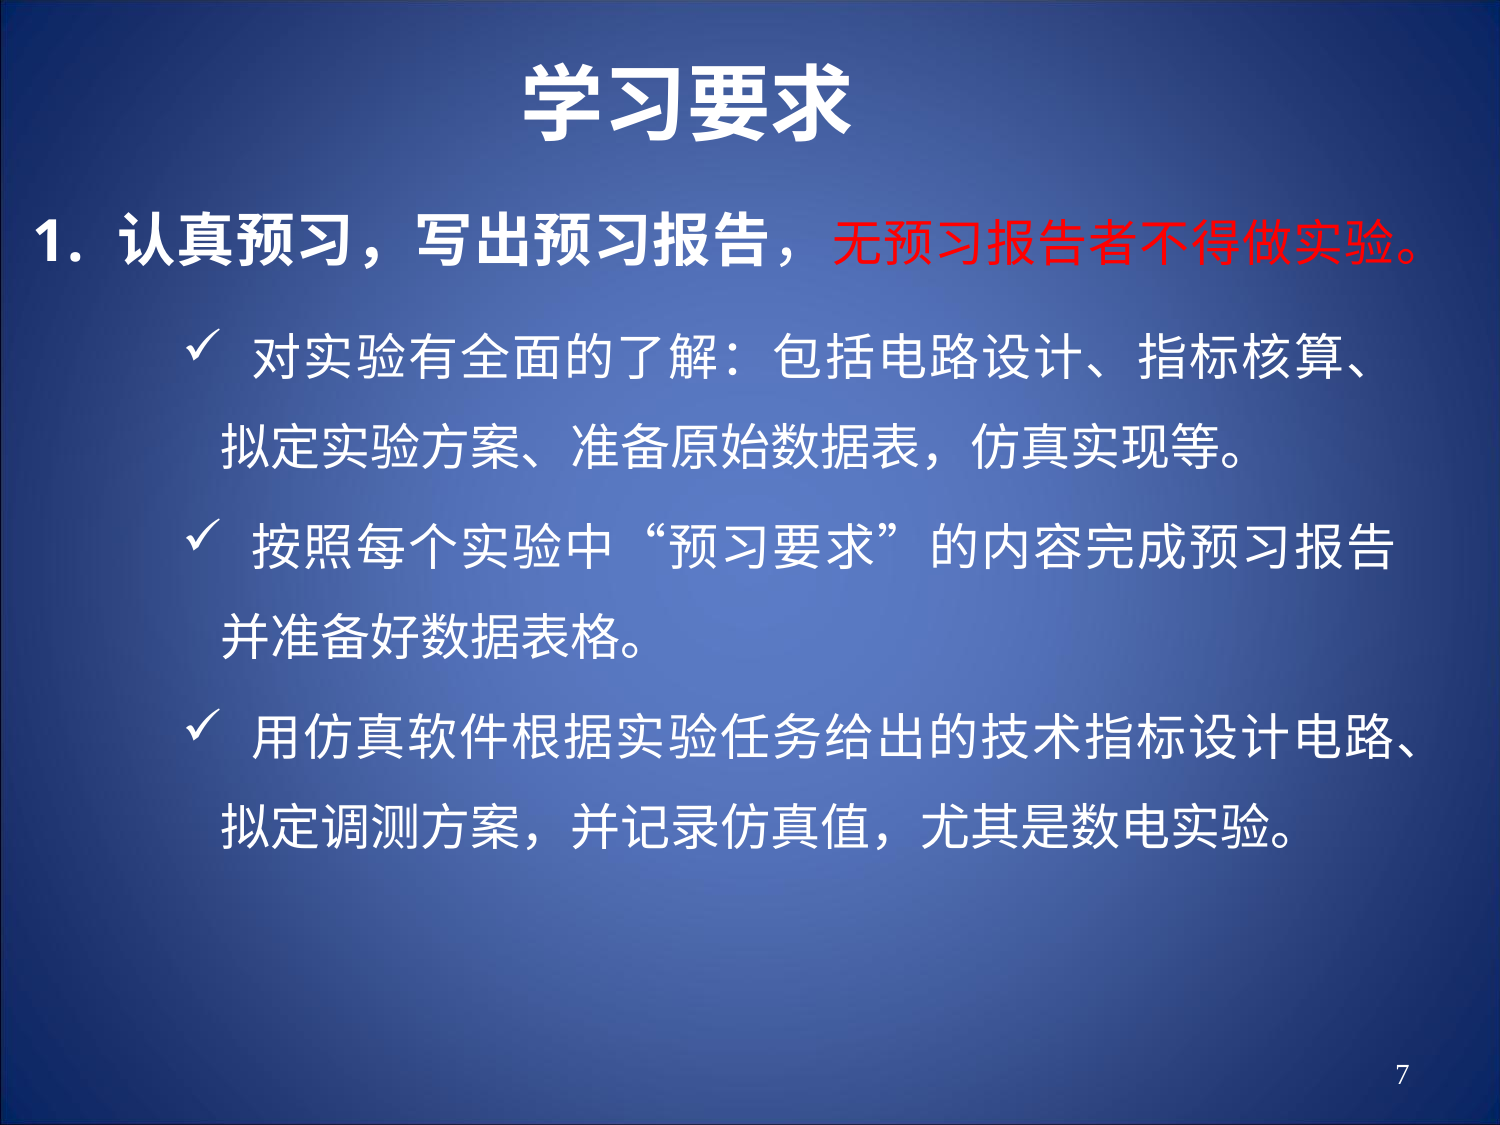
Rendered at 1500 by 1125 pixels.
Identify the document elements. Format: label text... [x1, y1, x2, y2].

picture [0, 0, 1500, 1125]
title 学习要求 [230, 31, 1163, 160]
slide_number 7 [1074, 1042, 1425, 1103]
list 认真预习，写出预习报告，无预习报告者不得做实验。 对实验有全面的了解：包括电路设计、指标核算、拟定实验方案、准备原始数据表，仿真实现等。 按照每个实验中“预习要求”的内容完成预习报告并准备好数据表格。 用仿真软件根据实验任务给出的技术指标设计电路、拟定调测方案，并记录仿真值，尤其是数电实验。 [17, 160, 1412, 1012]
